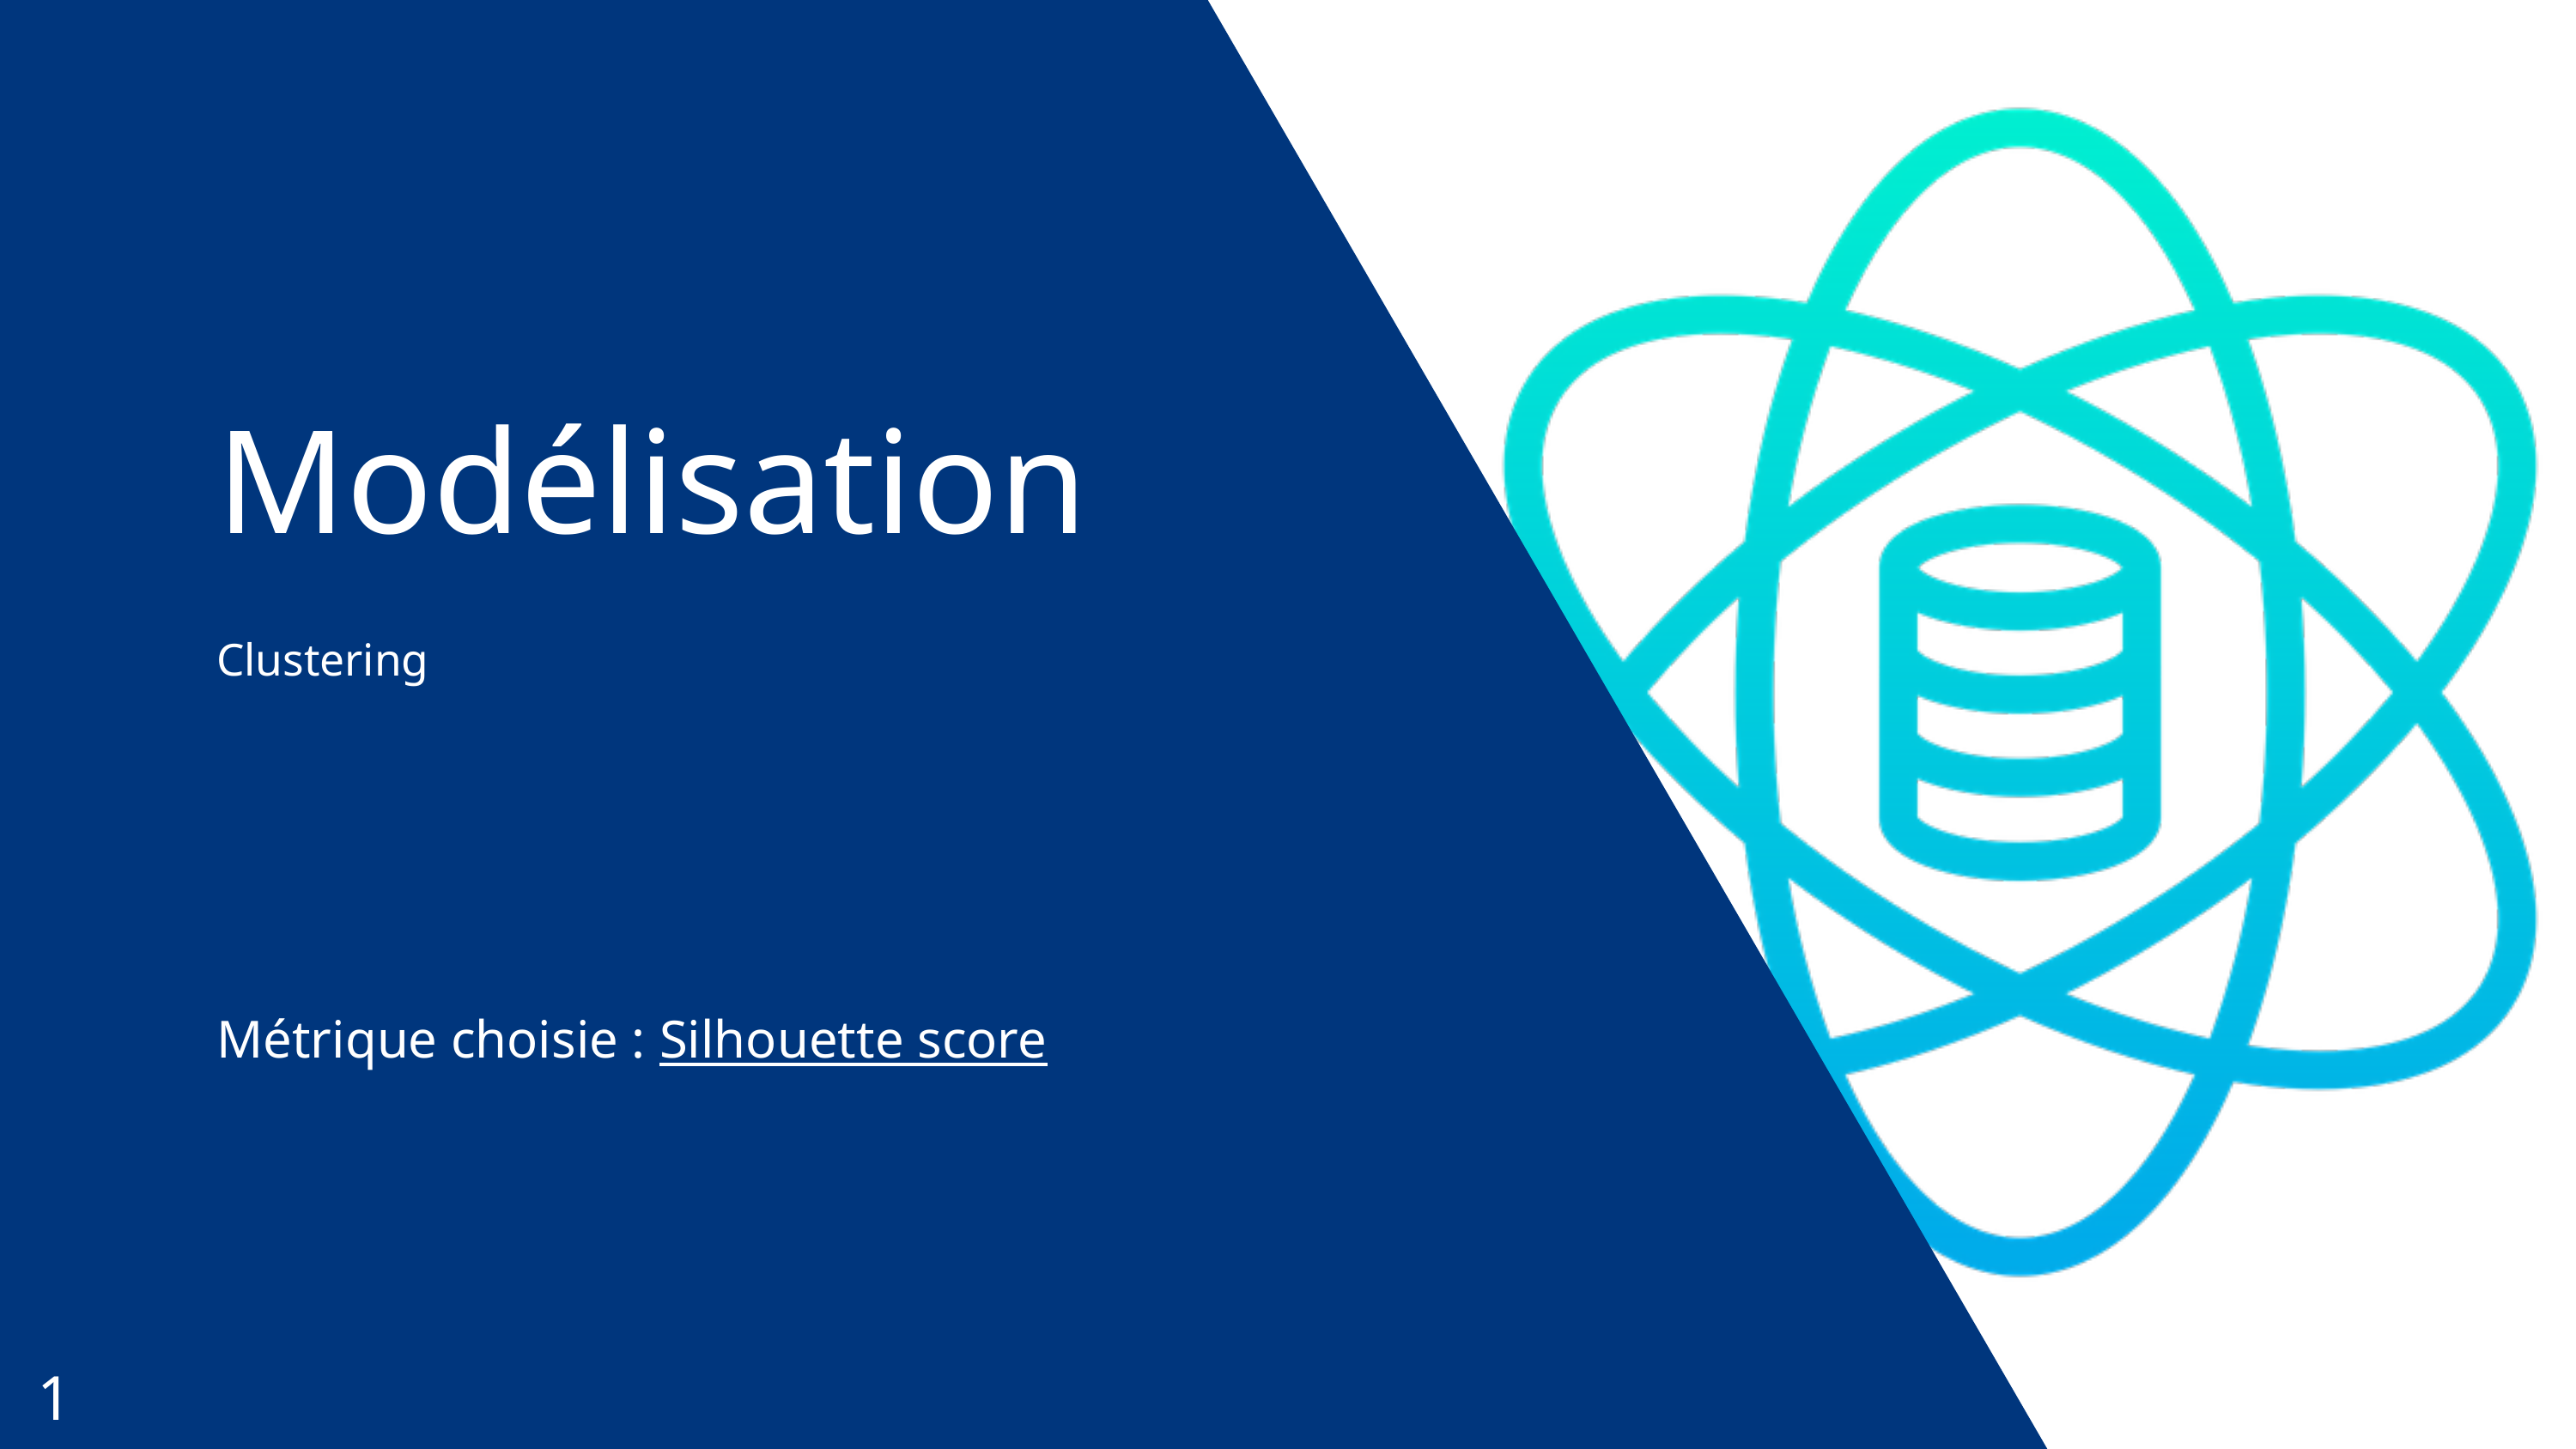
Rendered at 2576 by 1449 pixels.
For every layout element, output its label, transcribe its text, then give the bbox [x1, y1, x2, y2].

picture [1409, 82, 2576, 1304]
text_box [216, 765, 1145, 1076]
text_box [0, 0, 2048, 1449]
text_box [216, 391, 1145, 755]
text_box 11 [20, 1347, 89, 1449]
